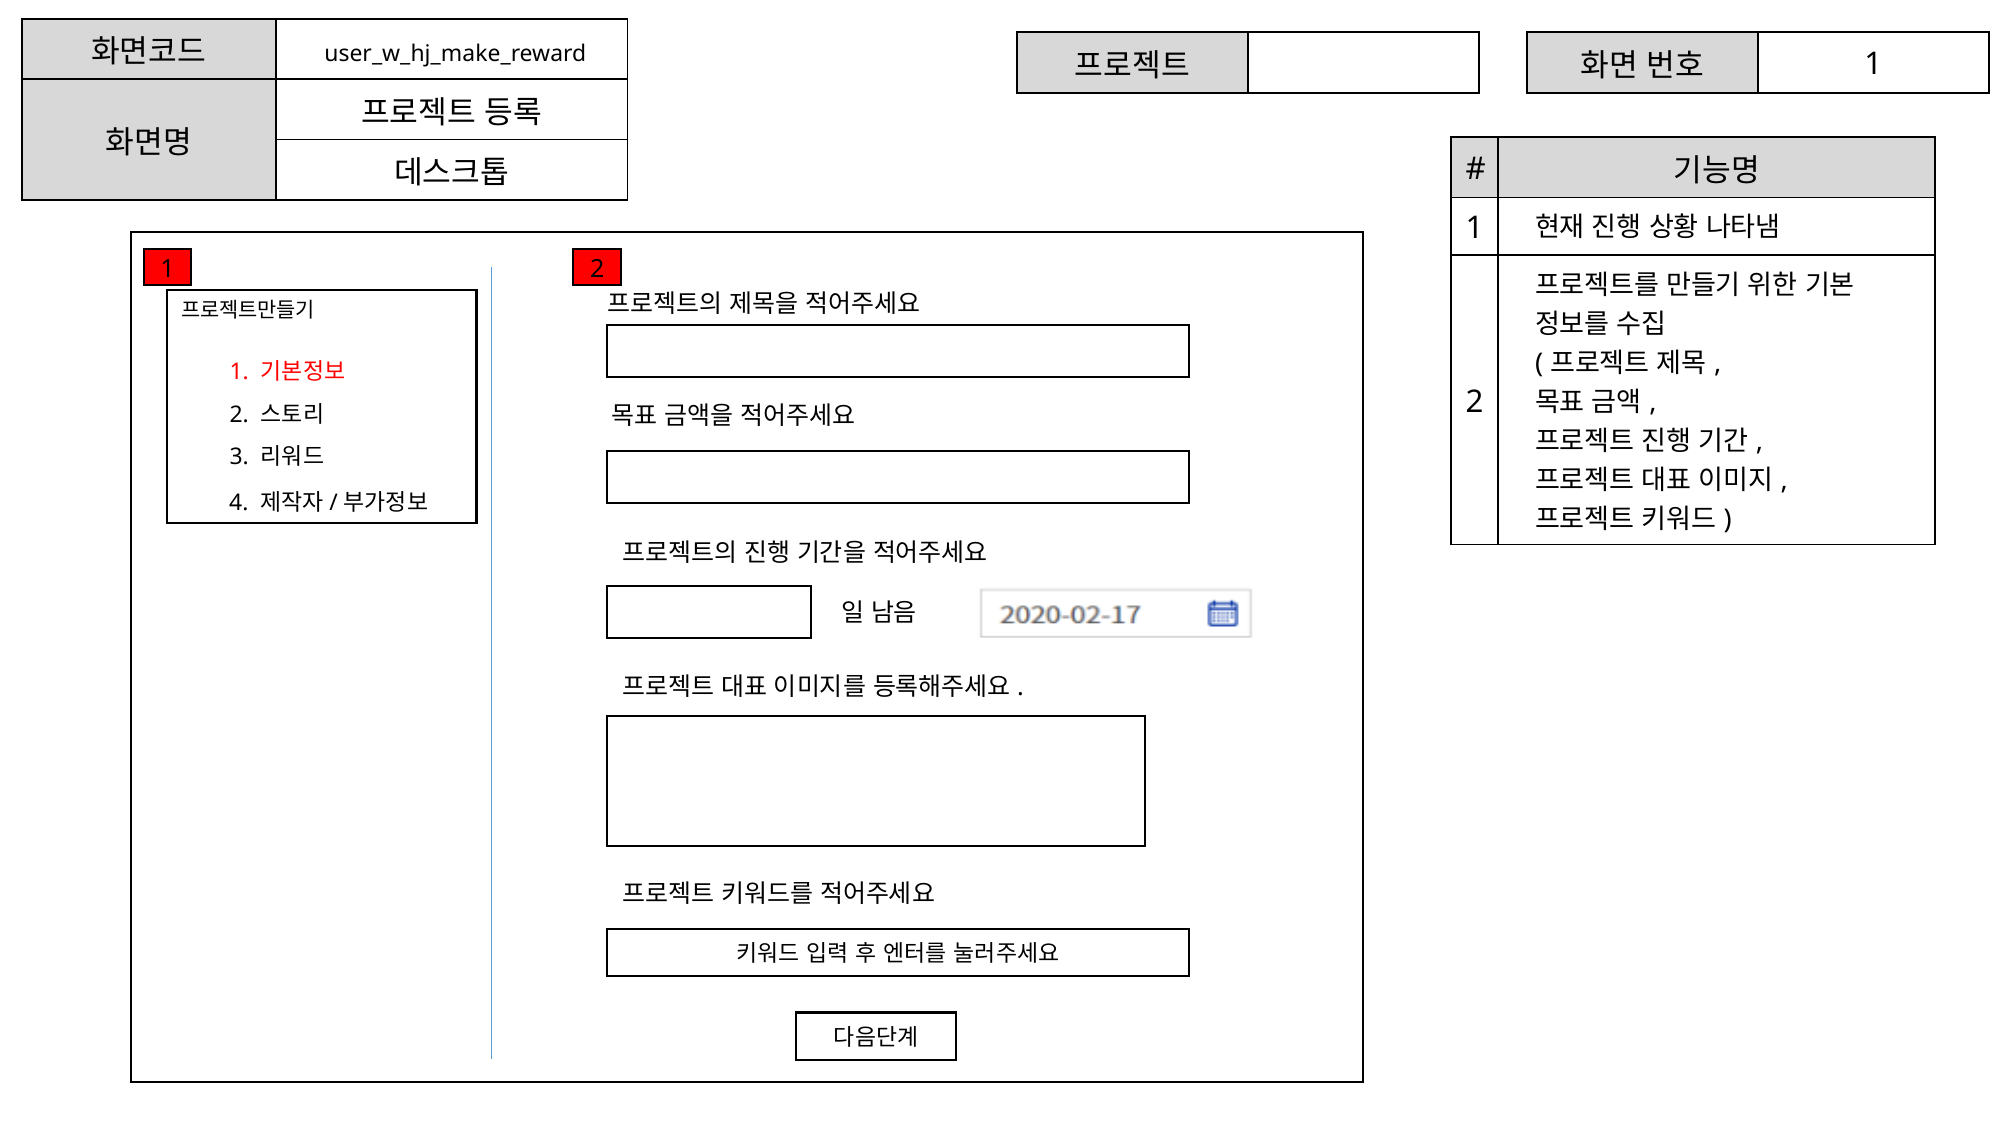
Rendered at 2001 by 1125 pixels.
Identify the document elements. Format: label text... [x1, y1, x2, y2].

table_cell 현재 진행 상황 나타냄 [1499, 198, 1934, 254]
table_header 프로젝트 [1018, 33, 1247, 92]
table_header 화면코드 [23, 20, 275, 78]
table_header user_w_hj_make_reward [277, 20, 627, 78]
table_cell 2 [1452, 256, 1497, 544]
table_header 화면 번호 [1528, 33, 1757, 92]
table_header [1249, 33, 1478, 92]
text_box [130, 231, 1364, 1083]
table_cell 1 [1452, 198, 1497, 254]
table_cell 화면명 [23, 80, 275, 199]
table_cell 프로젝트 등록 [277, 80, 627, 139]
table_header 기능명 [1499, 138, 1934, 197]
table_cell 프로젝트를 만들기 위한 기본 정보를 수집 (프로젝트 제목, 목표 금액, 프로젝트 진행 기간, 프로젝트 대표 이미지, 프로젝트 키워드) [1499, 256, 1934, 544]
table_header # [1452, 138, 1497, 197]
table_header 1 [1759, 33, 1988, 92]
picture [971, 585, 1262, 646]
table_cell 데스크톱 [277, 140, 627, 199]
